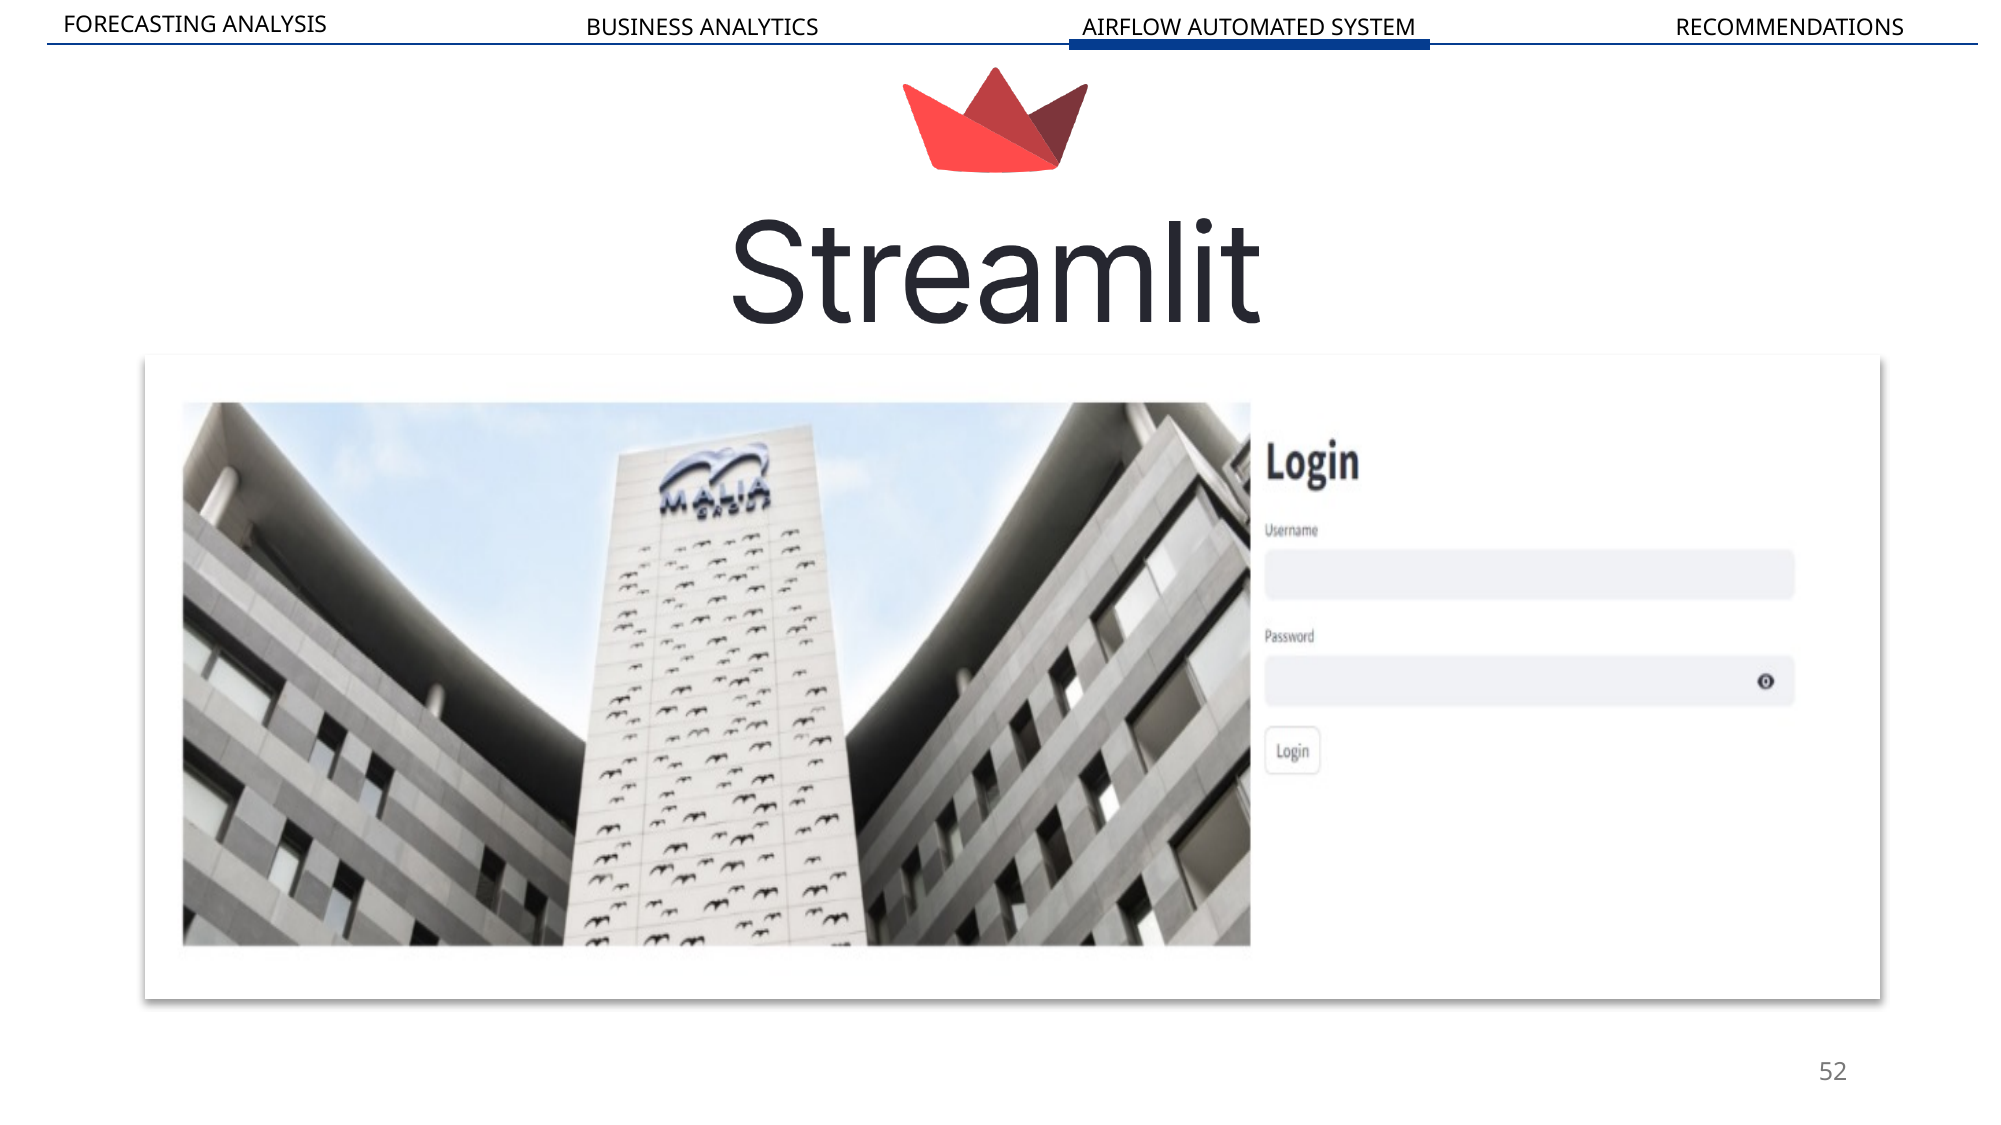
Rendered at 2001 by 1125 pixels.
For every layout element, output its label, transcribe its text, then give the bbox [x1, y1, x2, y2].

slide_number 52 [1412, 1042, 1863, 1103]
text_box FORECASTING ANALYSIS [48, 2, 343, 43]
picture [702, 58, 1297, 356]
text_box [1069, 39, 1430, 43]
picture [158, 369, 1867, 986]
text_box AIRFLOW AUTOMATED SYSTEM [1067, 5, 1432, 43]
text_box BUSINESS ANALYTICS [571, 5, 834, 43]
text_box [1069, 45, 1430, 50]
text_box RECOMMENDATIONS [1660, 5, 1920, 43]
